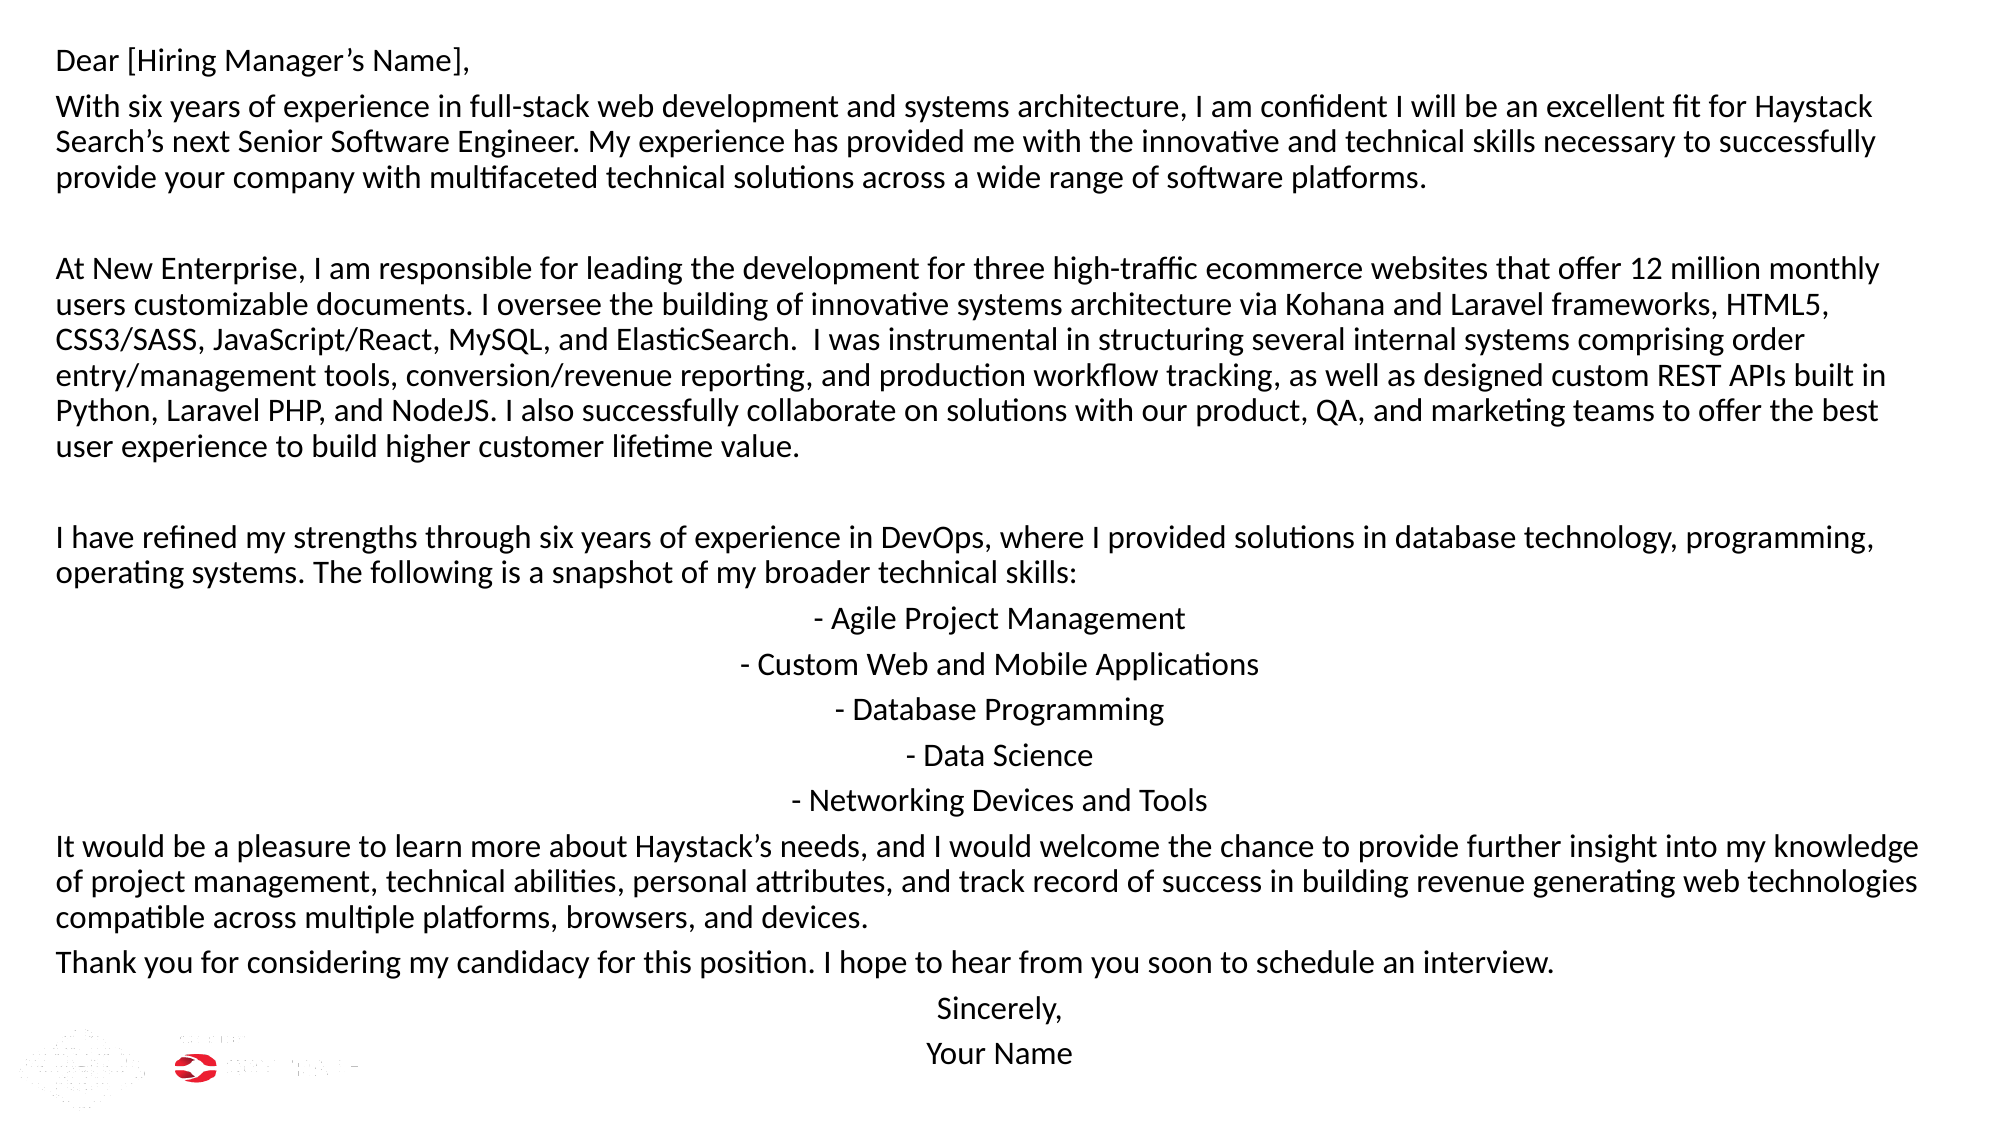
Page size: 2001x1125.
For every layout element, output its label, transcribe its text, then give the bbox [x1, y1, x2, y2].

list Dear [Hiring Manager’s Name], With six years of experience in full-stack web development and systems architecture, I am confident I will be an excellent fit for Haystack Search’s next Senior Software Engineer. My experience has provided me with the innovative and technical skills necessary to successfully provide your company with multifaceted technical solutions across a wide range of software platforms. At New Enterprise, I am responsible for leading the development for three high-traffic ecommerce websites that offer 12 million monthly users customizable documents. I oversee the building of innovative systems architecture via Kohana and Laravel frameworks, HTML5, CSS3/SASS, JavaScript/React, MySQL, and ElasticSearch. I was instrumental in structuring several internal systems comprising order entry/management tools, conversion/revenue reporting, and production workflow tracking, as well as designed custom REST APIs built in Python, Laravel PHP, and NodeJS. I also successfully collaborate on solutions with our product, QA, and marketing teams to offer the best user experience to build higher customer lifetime value. I have refined my strengths through six years of experience in DevOps, where I provided solutions in database technology, programming, operating systems. The following is a snapshot of my broader technical skills: - Agile Project Management - Custom Web and Mobile Applications - Database Programming - Data Science - Networking Devices and Tools It would be a pleasure to learn more about Haystack’s needs, and I would welcome the chance to provide further insight into my knowledge of project management, technical abilities, personal attributes, and track record of success in building revenue generating web technologies compatible across multiple platforms, browsers, and devices. Thank you for considering my candidacy for this position. I hope to hear from you soon to schedule an interview. Sincerely, Your Name [40, 36, 1960, 1089]
picture [3, 1013, 363, 1125]
